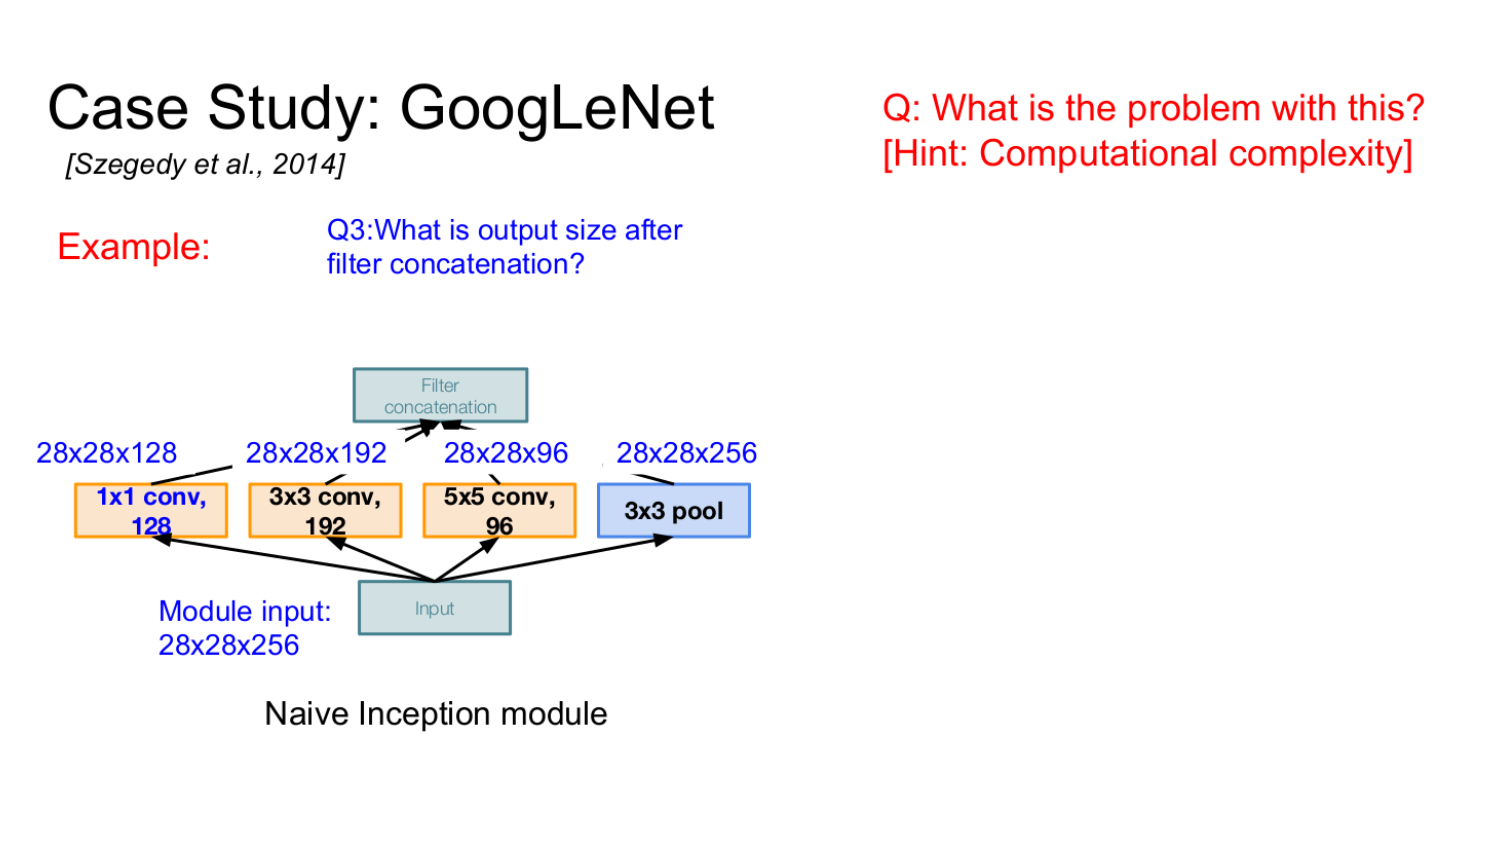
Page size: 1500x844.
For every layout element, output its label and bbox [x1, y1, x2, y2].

picture [24, 70, 1476, 774]
